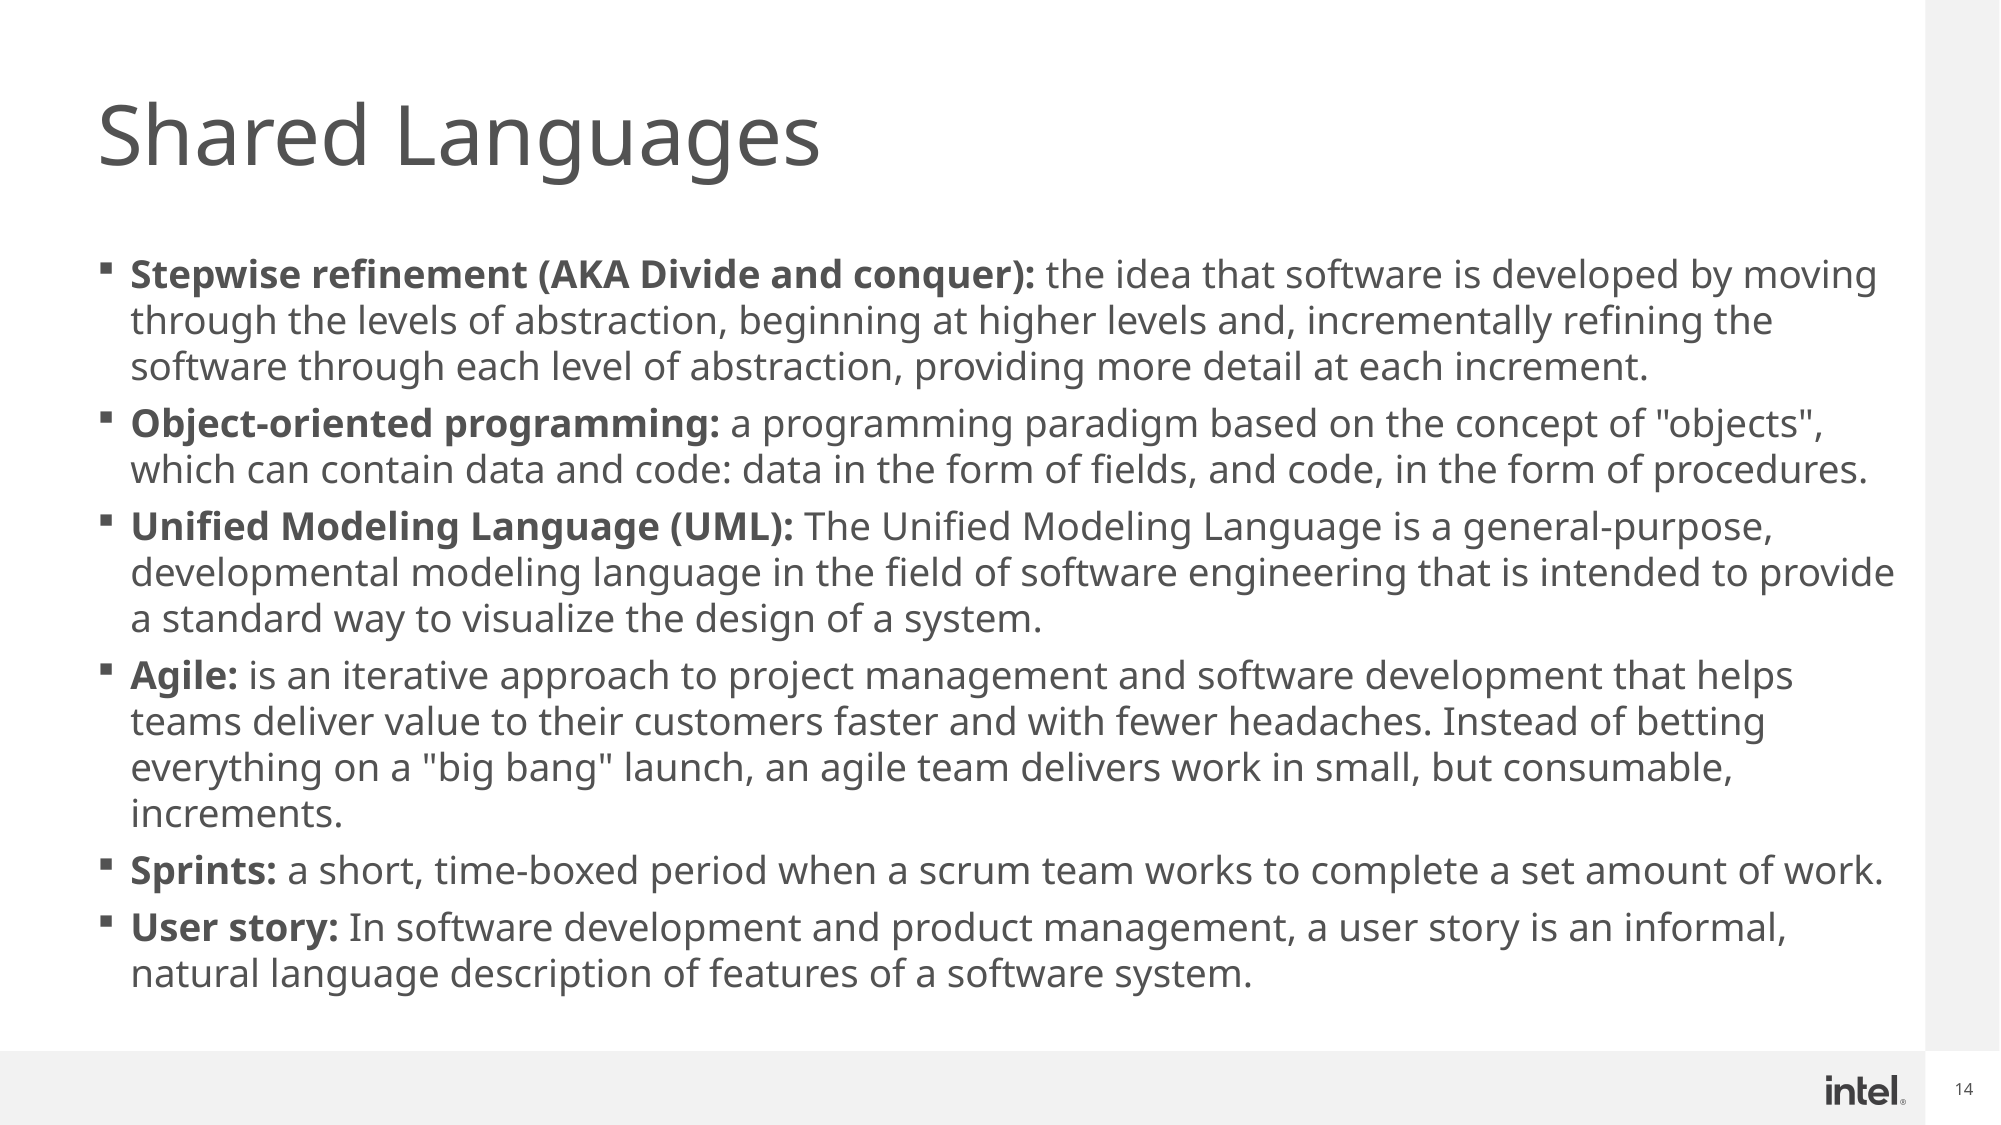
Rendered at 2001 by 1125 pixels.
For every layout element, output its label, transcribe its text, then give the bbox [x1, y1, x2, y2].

list Stepwise refinement (AKA Divide and conquer): the idea that software is developed by moving through the levels of abstraction, beginning at higher levels and, incrementally refining the software through each level of abstraction, providing more detail at each increment. Object-oriented programming: a programming paradigm based on the concept of "objects", which can contain data and code: data in the form of fields, and code, in the form of procedures. Unified Modeling Language (UML): The Unified Modeling Language is a general-purpose, developmental modeling language in the field of software engineering that is intended to provide a standard way to visualize the design of a system. Agile: is an iterative approach to project management and software development that helps teams deliver value to their customers faster and with fewer headaches. Instead of betting everything on a "big bang" launch, an agile team delivers work in small, but consumable, increments. Sprints: a short, time-boxed period when a scrum team works to complete a set amount of work. User story: In software development and product management, a user story is an informal, natural language description of features of a software system. [96, 249, 1898, 1026]
title Shared Languages [96, 93, 1898, 240]
picture [1826, 1075, 1906, 1105]
